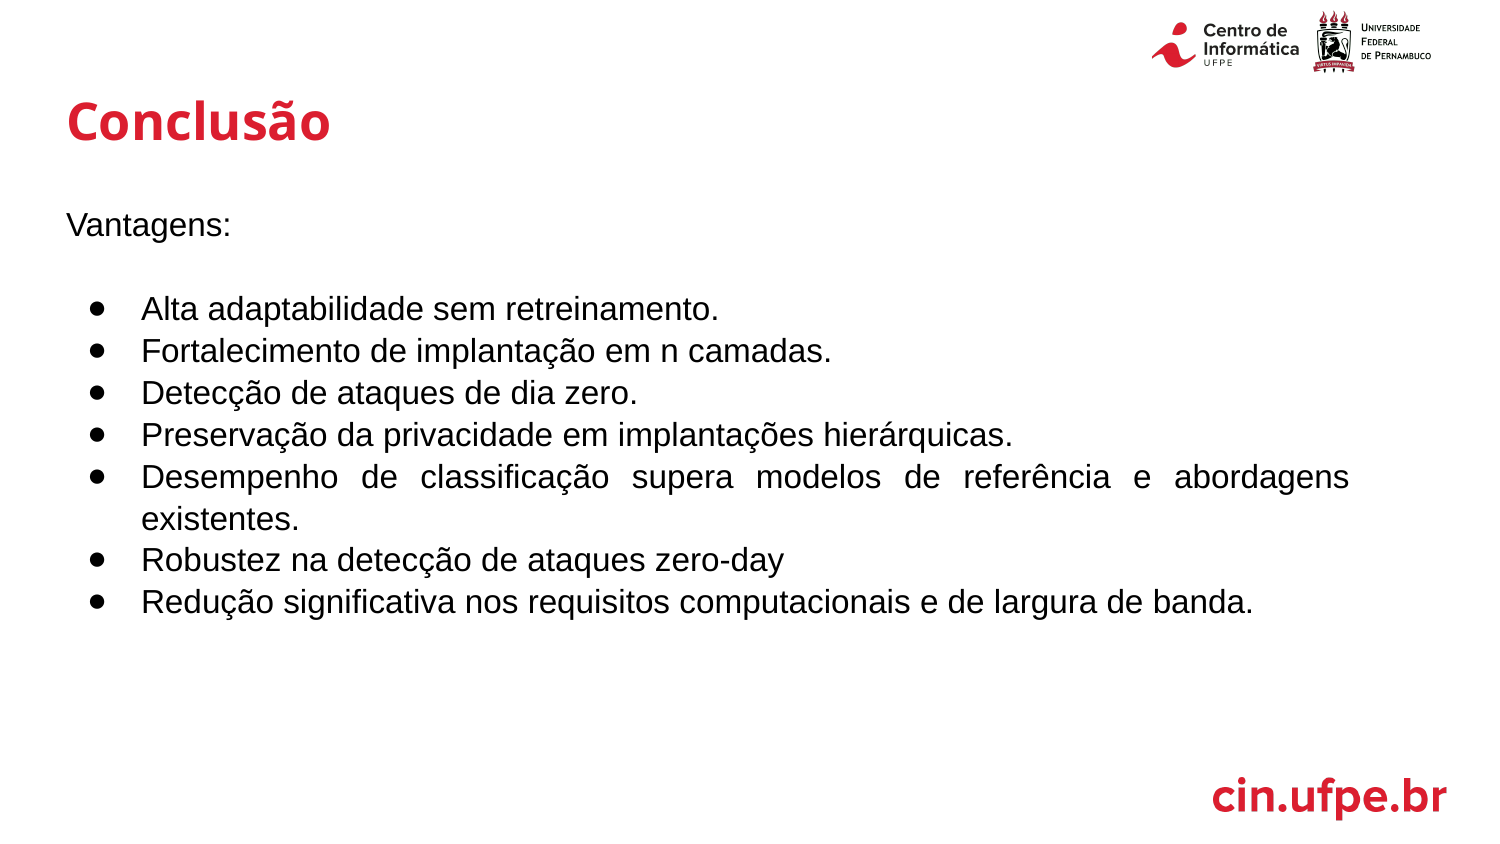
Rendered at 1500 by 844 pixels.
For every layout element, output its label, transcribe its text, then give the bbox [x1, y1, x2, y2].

list Vantagens: Alta adaptabilidade sem retreinamento. Fortalecimento de implantação em n camadas. Detecção de ataques de dia zero. Preservação da privacidade em implantações hierárquicas. Desempenho de classificação supera modelos de referência e abordagens existentes. Robustez na detecção de ataques zero-day Redução significativa nos requisitos computacionais e de largura de banda. [51, 186, 1500, 675]
title Conclusão [51, 72, 1449, 167]
picture [1133, 0, 1449, 72]
picture [1211, 771, 1449, 821]
